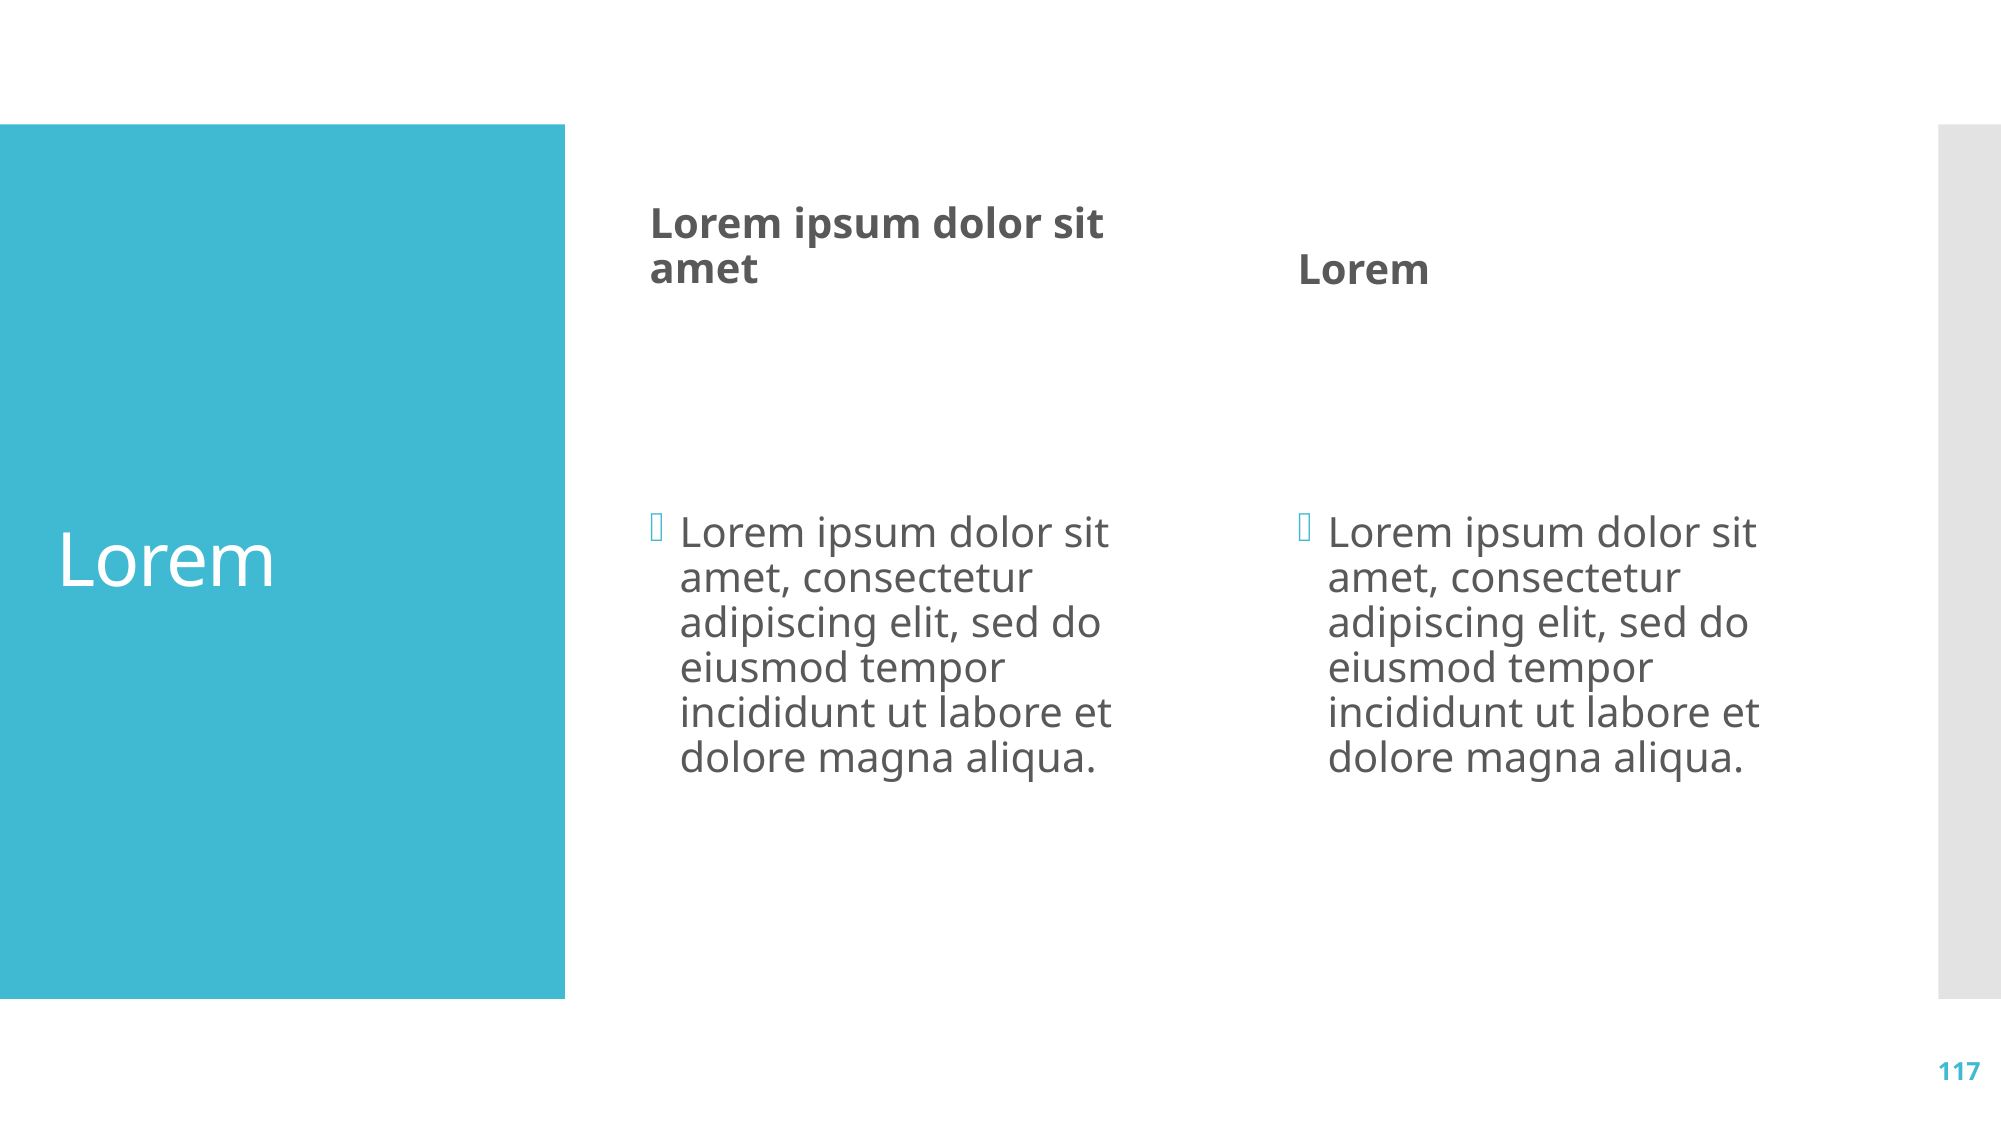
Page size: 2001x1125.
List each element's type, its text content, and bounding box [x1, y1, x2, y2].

list Lorem ipsum dolor sit amet, consectetur adipiscing elit, sed do eiusmod tempor incididunt ut labore et dolore magna aliqua. [634, 316, 1205, 977]
slide_number 117 [1744, 1042, 1996, 1103]
title Lorem [41, 184, 525, 940]
list Lorem ipsum dolor sit amet [634, 167, 1205, 301]
list Lorem [1282, 167, 1853, 302]
list Lorem ipsum dolor sit amet, consectetur adipiscing elit, sed do eiusmod tempor incididunt ut labore et dolore magna aliqua. [1282, 316, 1853, 977]
